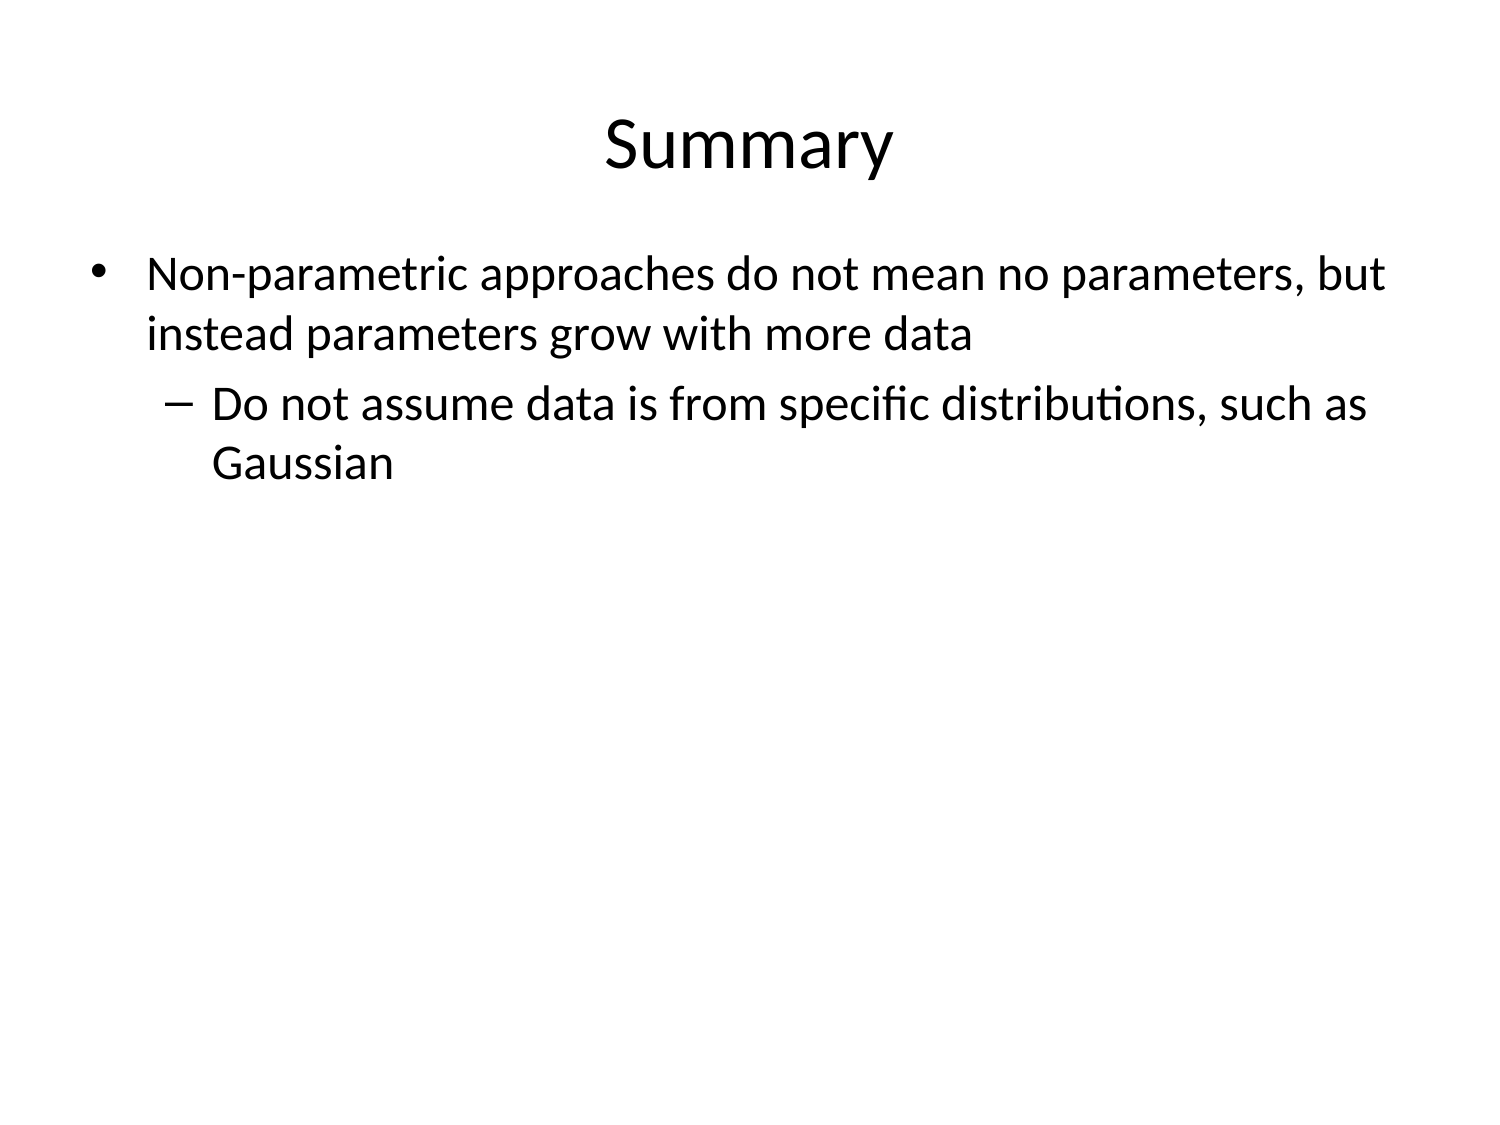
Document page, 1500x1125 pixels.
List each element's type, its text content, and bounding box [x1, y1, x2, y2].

title Summary [75, 45, 1425, 232]
list Non-parametric approaches do not mean no parameters, but instead parameters grow with more data Do not assume data is from specific distributions, such as Gaussian [75, 232, 1425, 1028]
